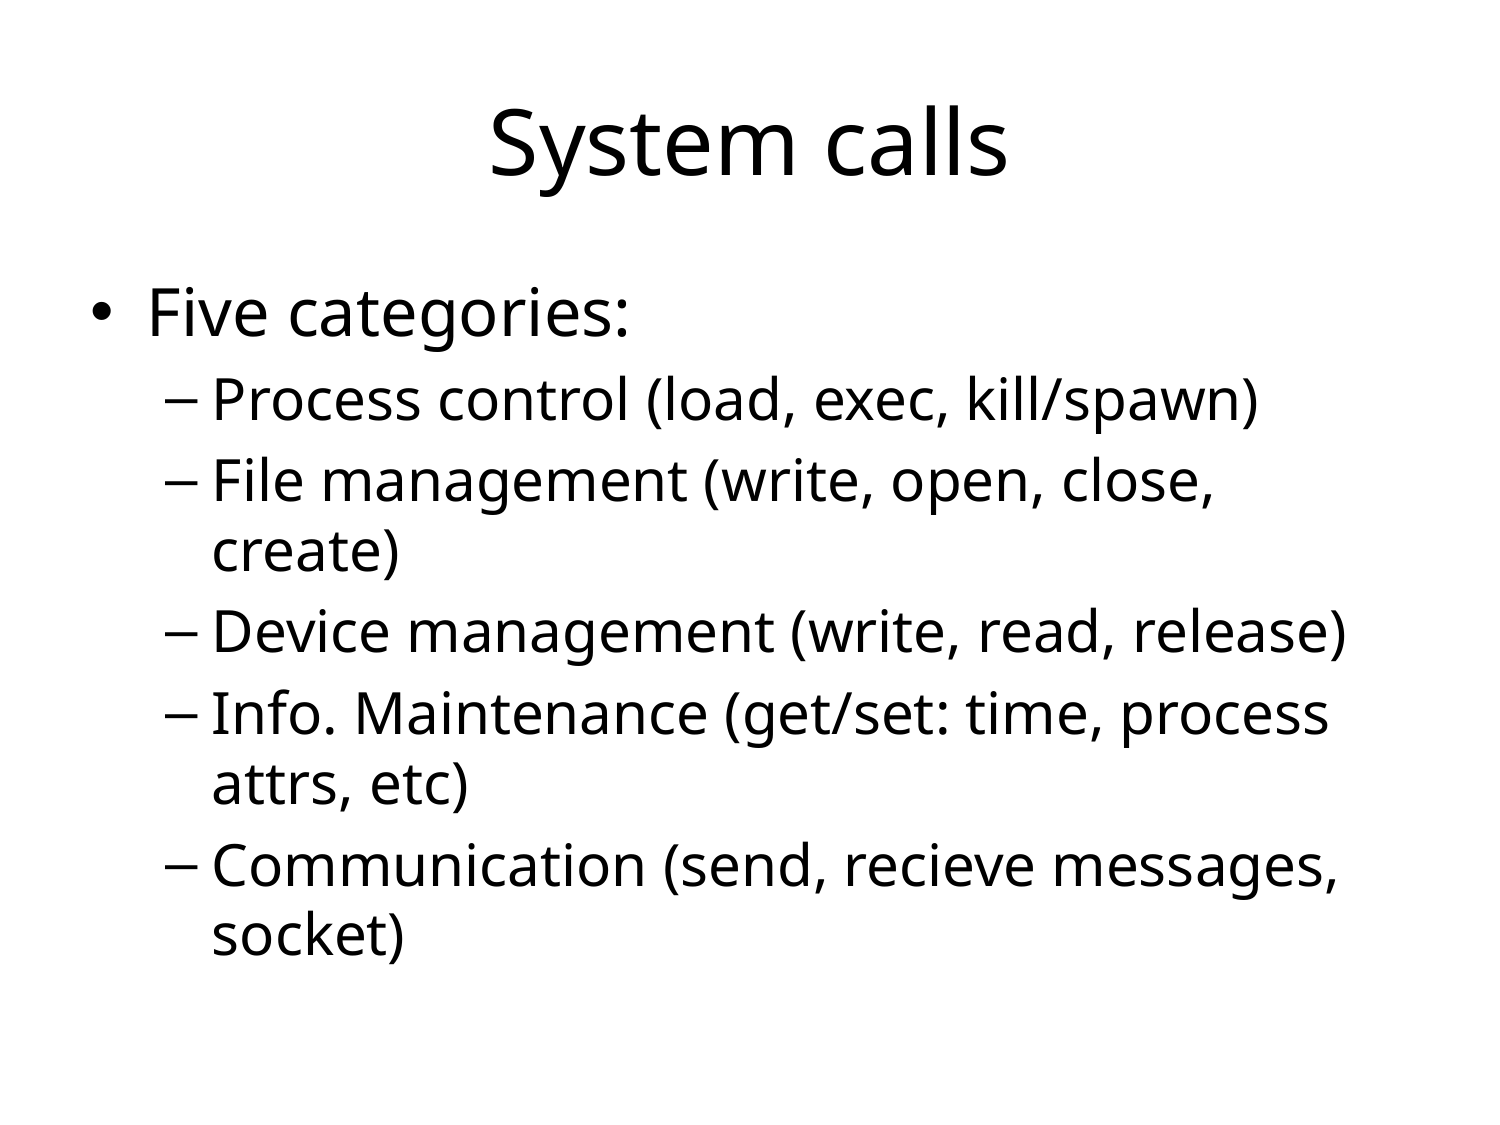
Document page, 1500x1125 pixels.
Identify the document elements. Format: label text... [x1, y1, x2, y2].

list Five categories: Process control (load, exec, kill/spawn) File management (write, open, close, create) Device management (write, read, release) Info. Maintenance (get/set: time, process attrs, etc) Communication (send, recieve messages, socket) [75, 262, 1425, 1005]
title System calls [75, 45, 1425, 233]
